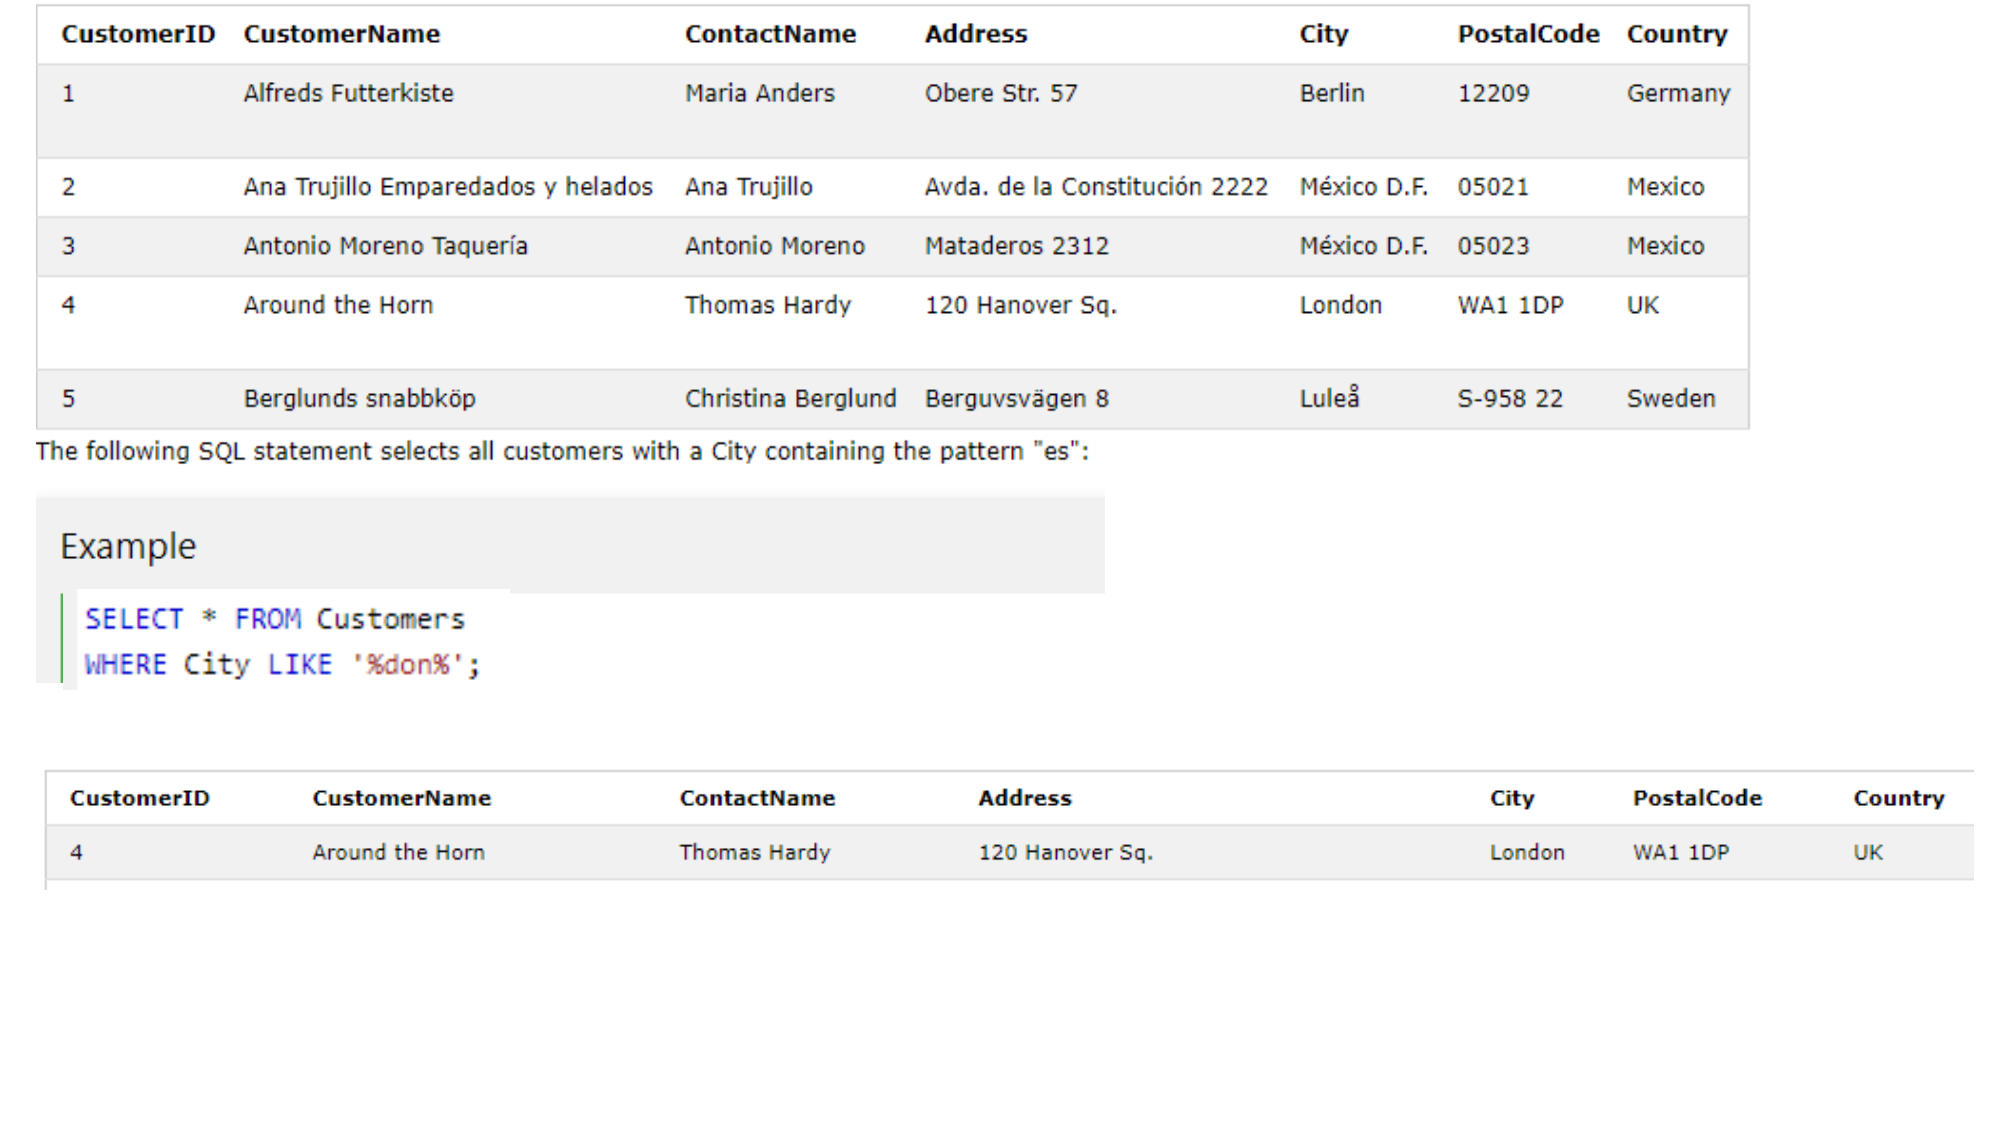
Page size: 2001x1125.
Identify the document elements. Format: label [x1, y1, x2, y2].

picture [36, 763, 1974, 890]
picture [36, 0, 1758, 690]
